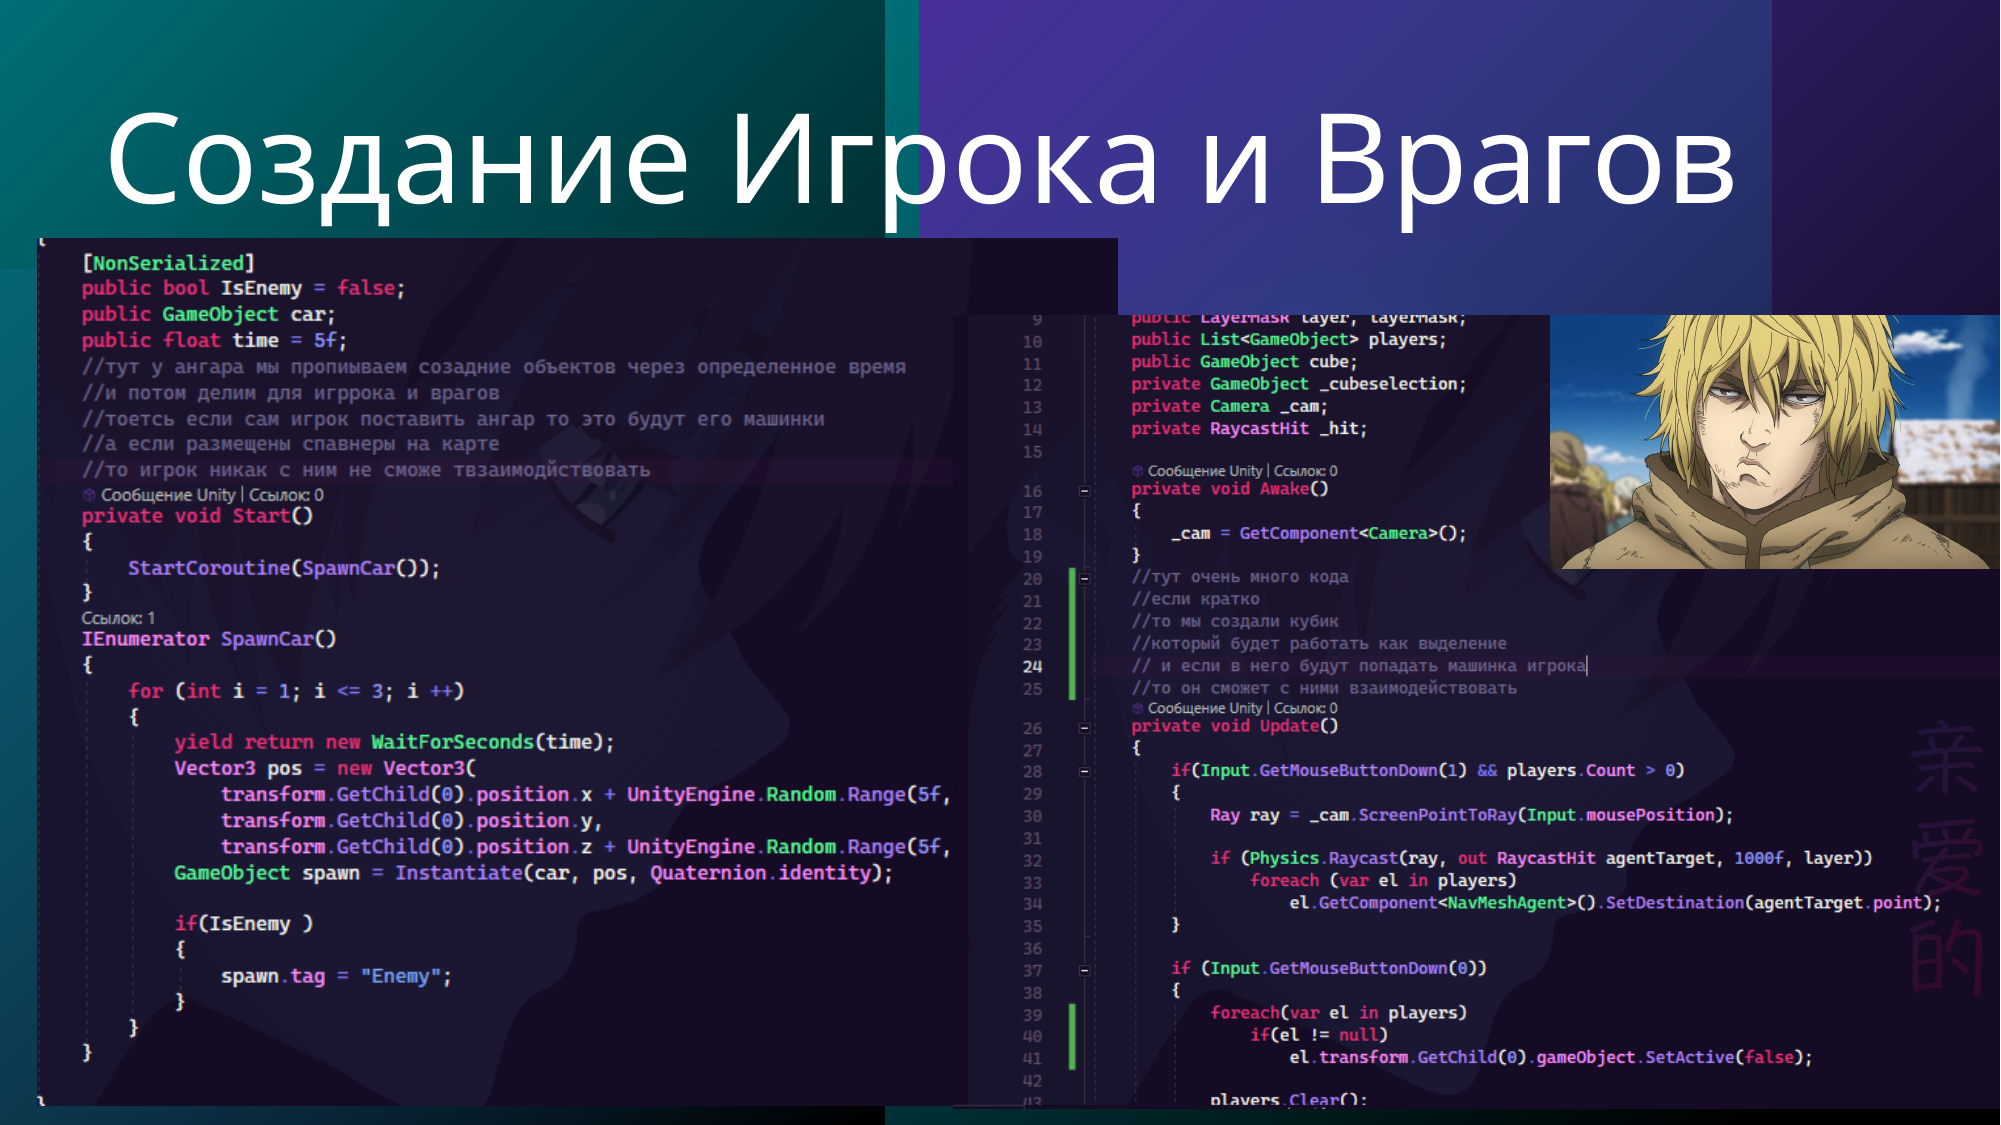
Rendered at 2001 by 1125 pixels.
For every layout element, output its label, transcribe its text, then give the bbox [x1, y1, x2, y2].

title Создание Игрока и Врагов [88, 88, 1910, 315]
picture [953, 315, 2000, 1109]
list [37, 238, 1118, 1106]
